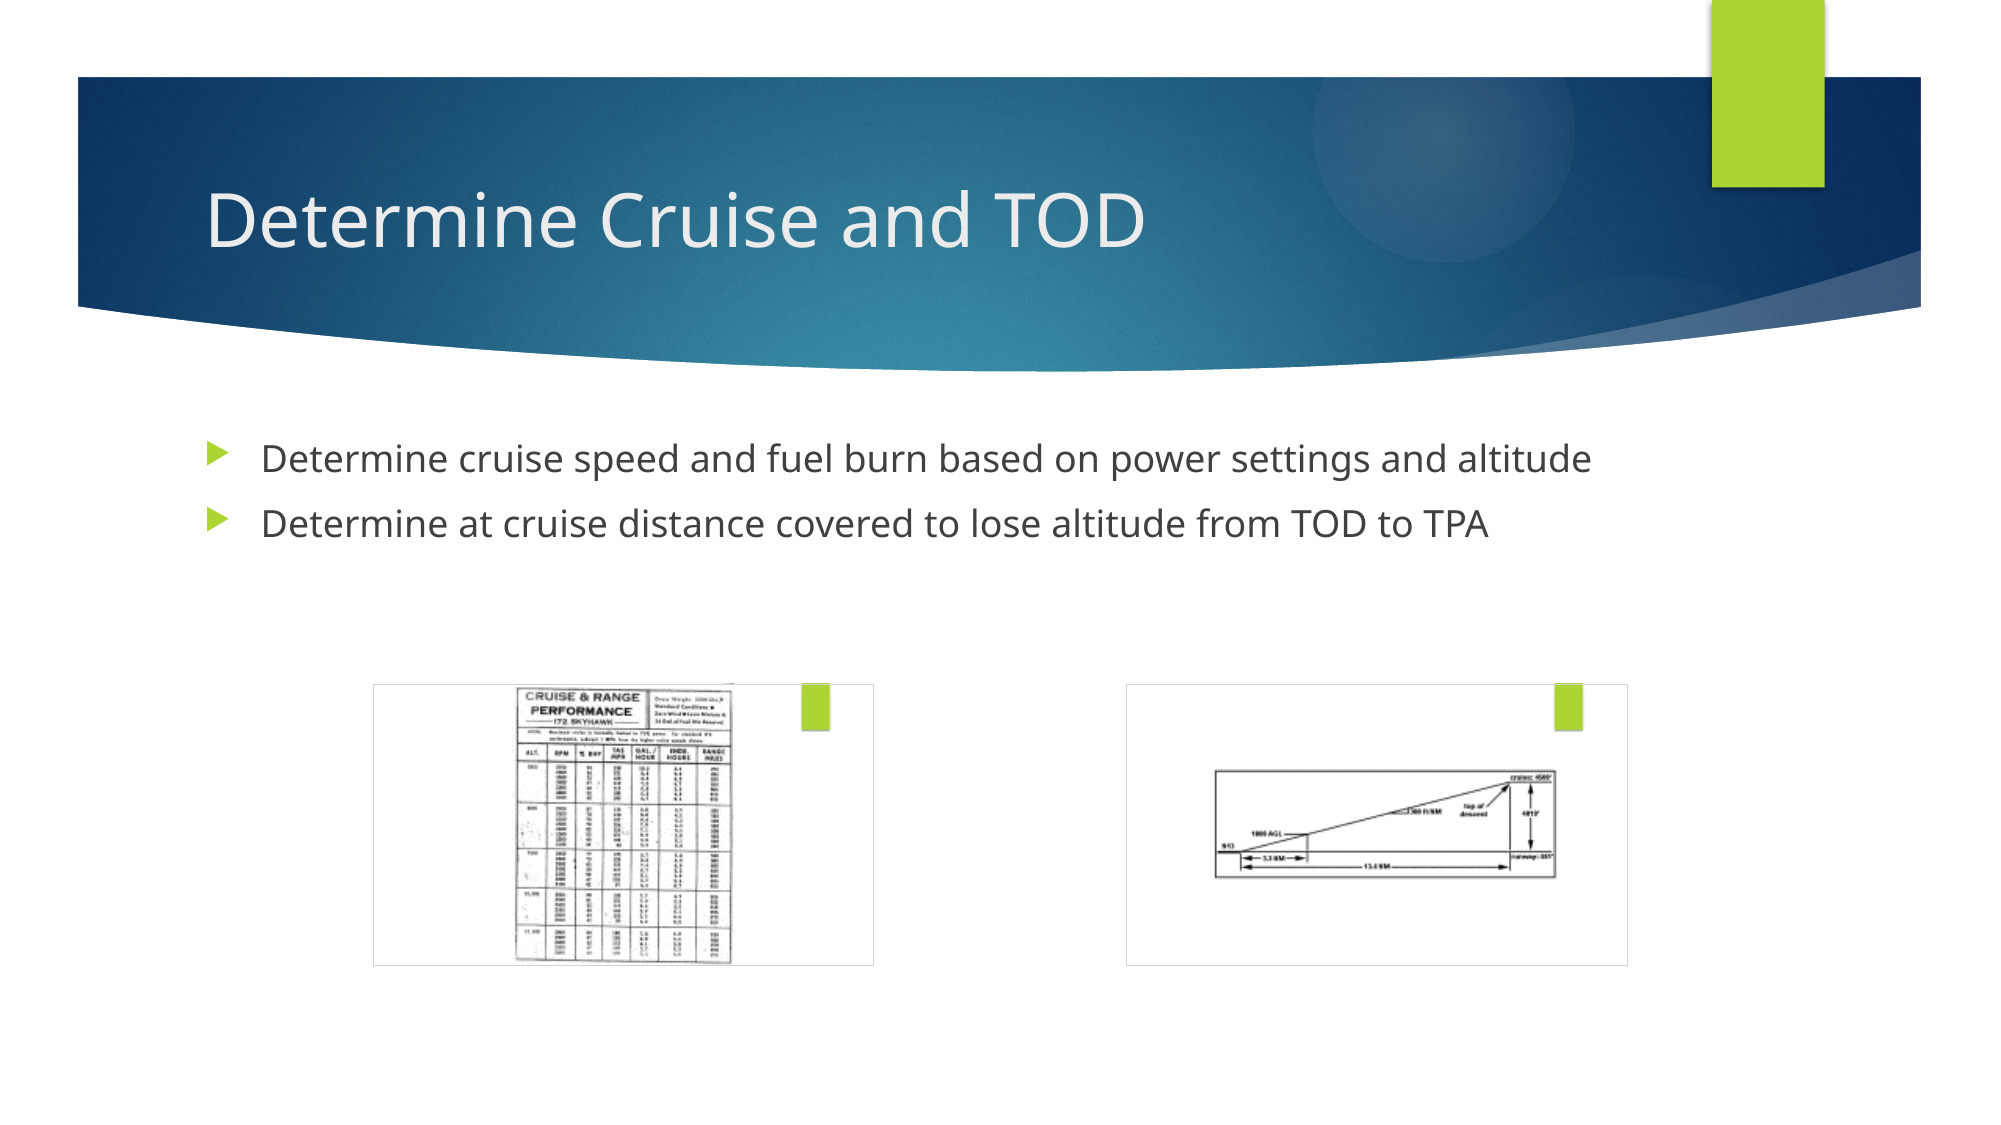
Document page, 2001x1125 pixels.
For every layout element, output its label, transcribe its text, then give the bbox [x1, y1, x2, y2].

list Determine cruise speed and fuel burn based on power settings and altitude Determine at cruise distance covered to lose altitude from TOD to TPA [189, 427, 1627, 988]
picture [374, 685, 873, 965]
title Determine Cruise and TOD [189, 159, 1627, 276]
picture [1127, 685, 1627, 965]
